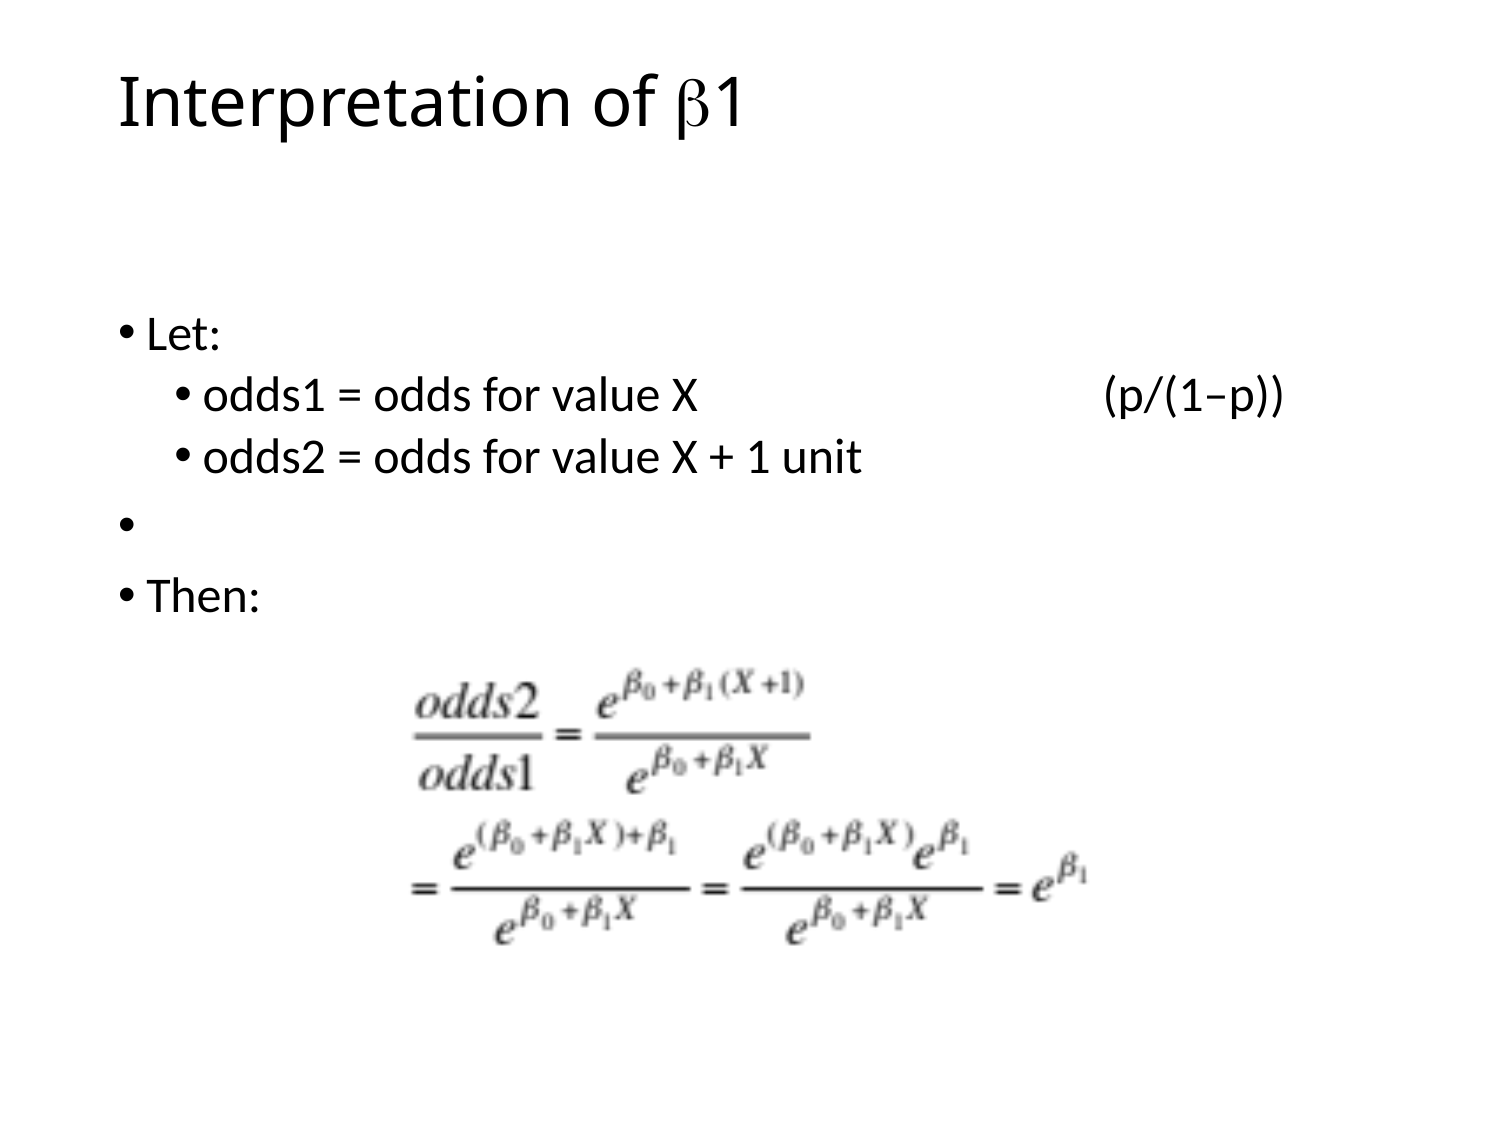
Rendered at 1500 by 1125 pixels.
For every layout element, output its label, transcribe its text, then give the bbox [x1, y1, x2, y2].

title Interpretation of 1 [103, 59, 1397, 278]
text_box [406, 662, 1094, 946]
list Let: odds1 = odds for value X (p/(1–p)) odds2 = odds for value X + 1 unit Then: [103, 299, 1397, 1014]
